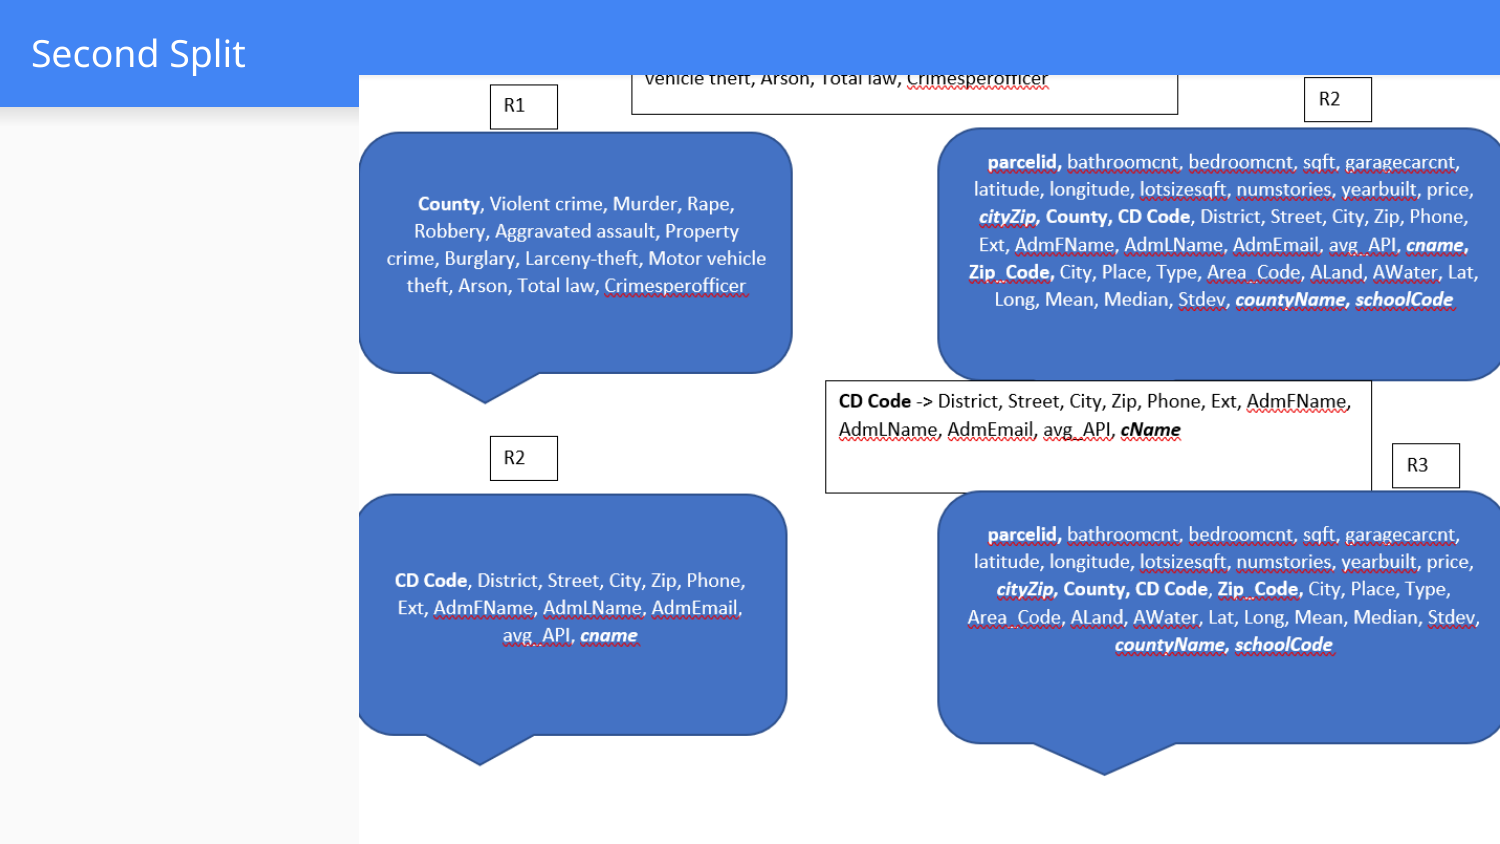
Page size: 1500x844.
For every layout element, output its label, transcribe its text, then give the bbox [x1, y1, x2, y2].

title Second Split [16, 2, 1464, 102]
picture [358, 75, 1500, 844]
